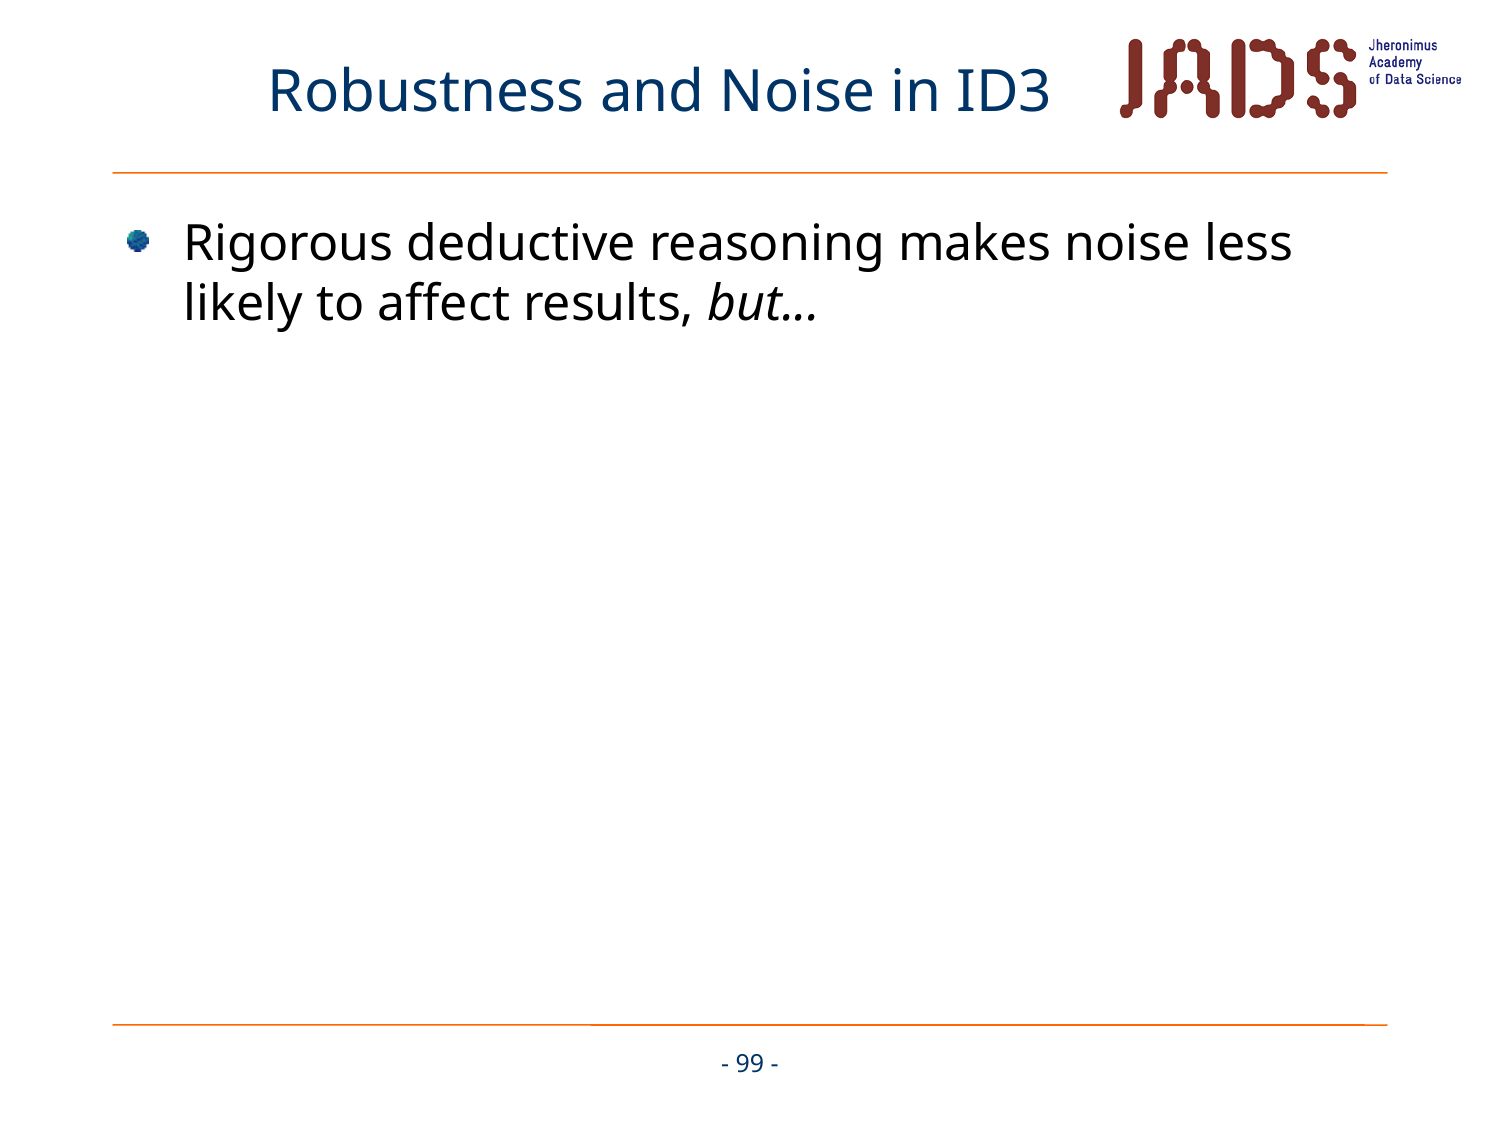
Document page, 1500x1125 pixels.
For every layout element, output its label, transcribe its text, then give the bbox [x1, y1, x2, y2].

picture [1080, 0, 1500, 157]
picture [127, 230, 149, 252]
list Rigorous deductive reasoning makes noise less likely to affect results, but... [112, 203, 1388, 988]
title Robustness and Noise in ID3 [252, 19, 1185, 157]
slide_number - 99 - [670, 1039, 830, 1078]
